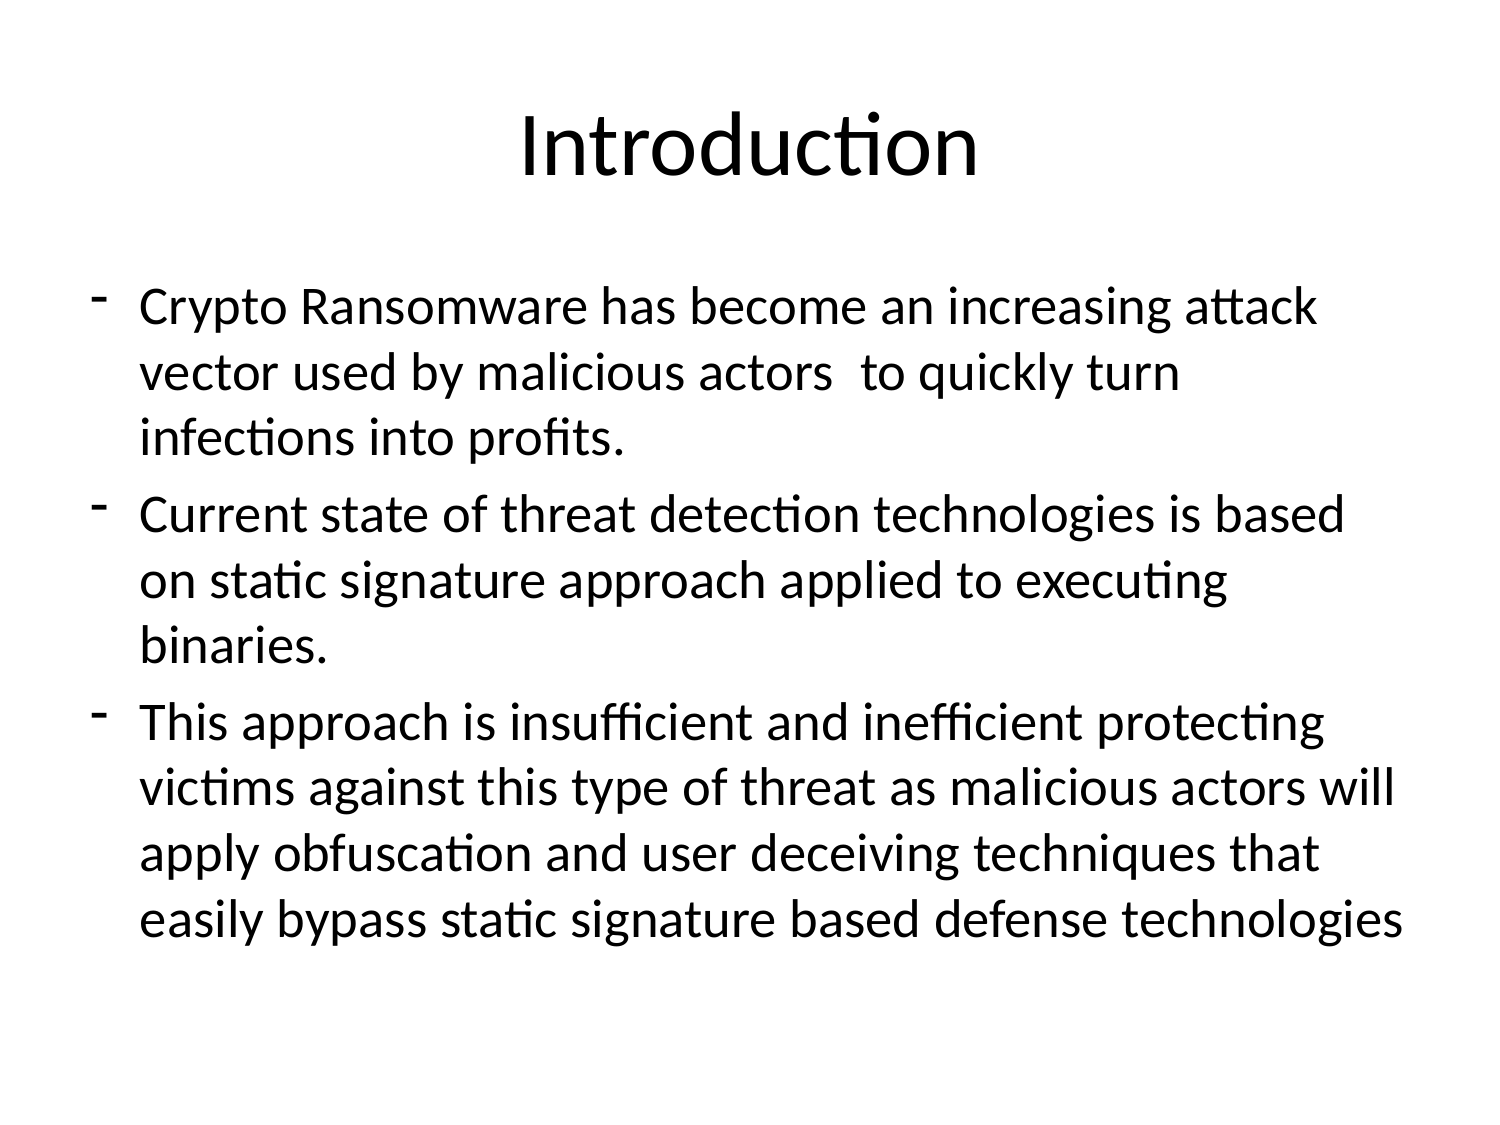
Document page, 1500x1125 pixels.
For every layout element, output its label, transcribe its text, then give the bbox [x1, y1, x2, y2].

title Introduction [75, 45, 1425, 233]
list Crypto Ransomware has become an increasing attack vector used by malicious actors to quickly turn infections into profits. Current state of threat detection technologies is based on static signature approach applied to executing binaries. This approach is insufficient and inefficient protecting victims against this type of threat as malicious actors will apply obfuscation and user deceiving techniques that easily bypass static signature based defense technologies [75, 262, 1425, 1005]
